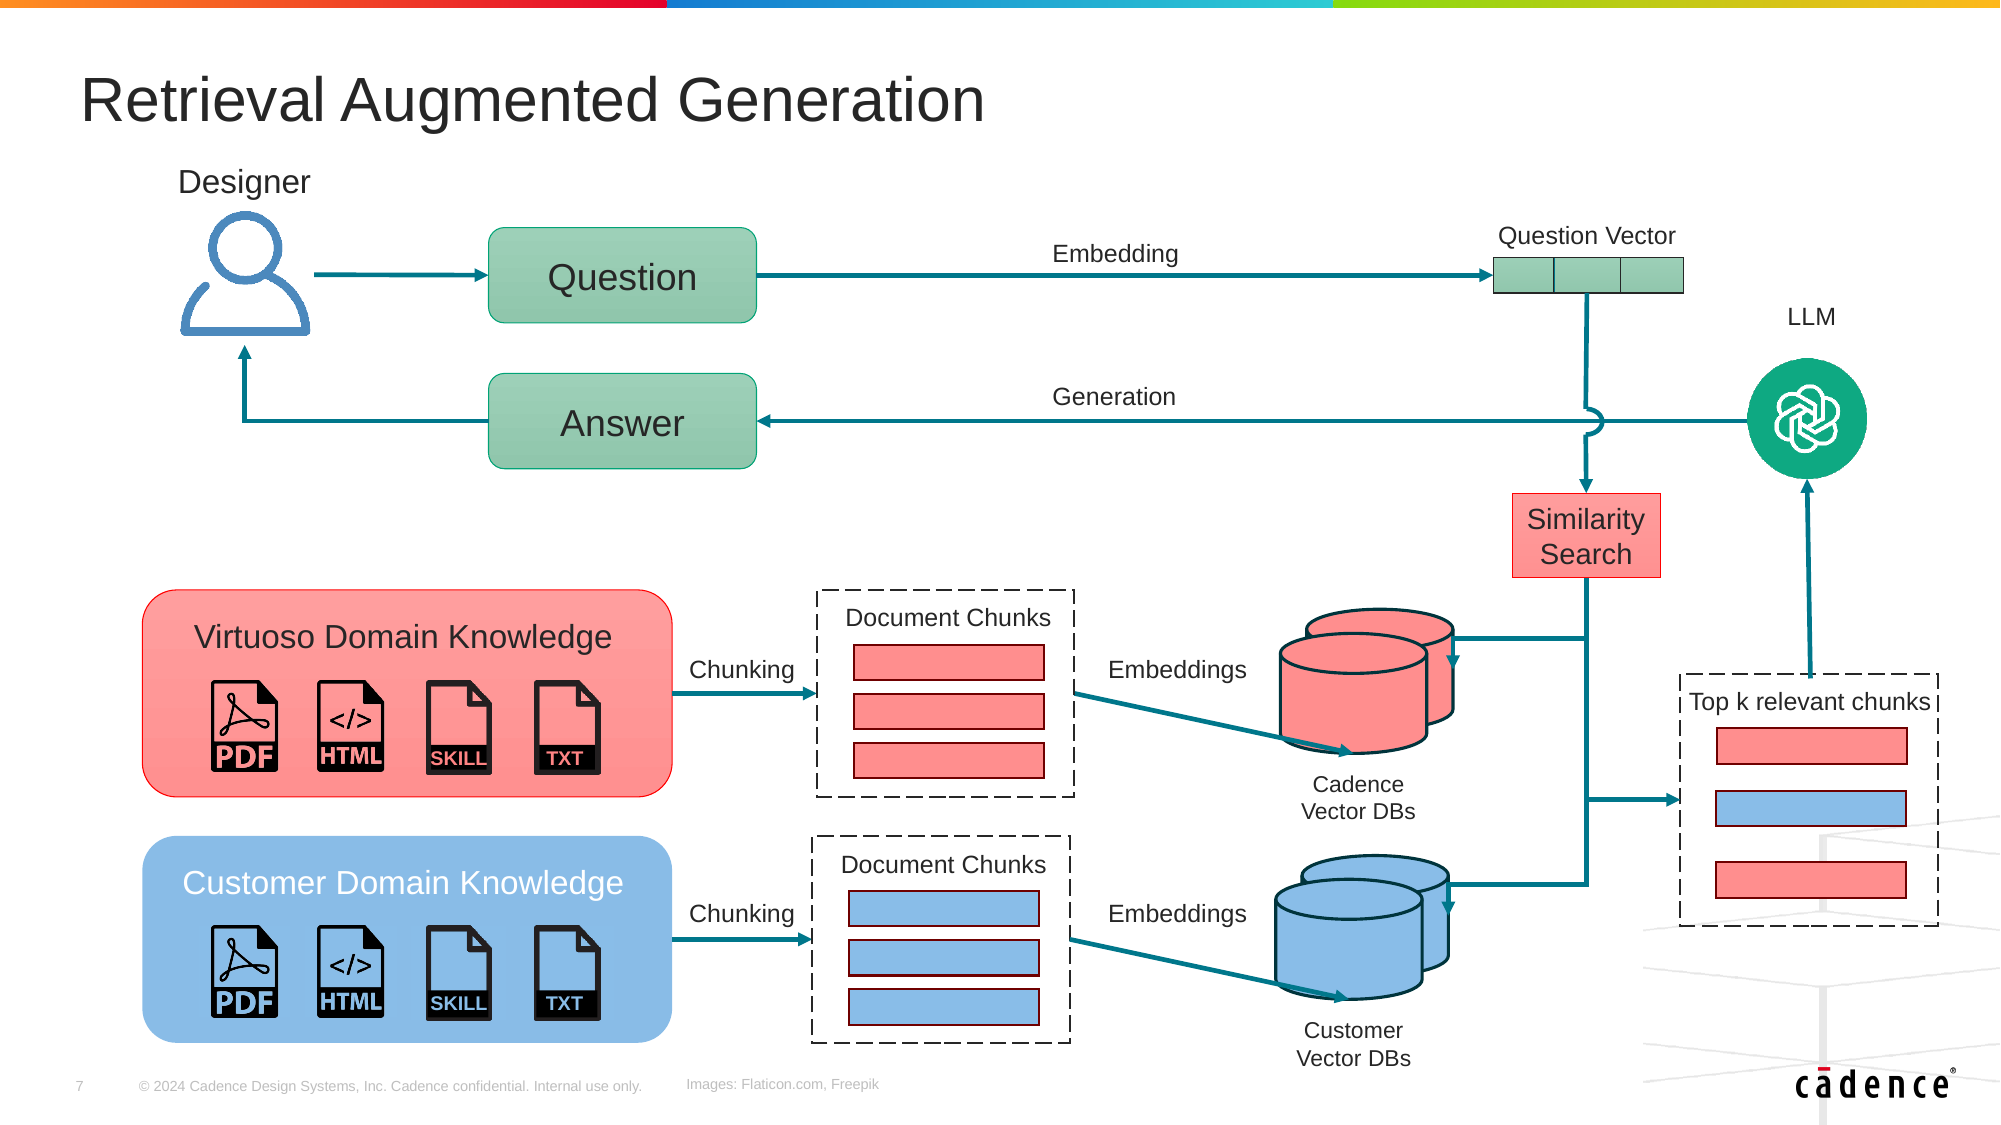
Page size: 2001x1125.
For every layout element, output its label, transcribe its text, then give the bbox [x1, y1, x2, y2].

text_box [519, 680, 615, 778]
text_box Customer Vector DBs [1258, 1008, 1450, 1079]
text_box [1585, 422, 1603, 436]
text_box Embeddings [1093, 645, 1263, 691]
text_box [1585, 408, 1603, 421]
text_box [853, 742, 1045, 779]
text_box [848, 939, 1040, 977]
picture [198, 925, 291, 1018]
text_box [1715, 861, 1907, 899]
text_box Chunking [674, 645, 811, 691]
text_box [853, 644, 1045, 681]
picture [304, 680, 397, 772]
text_box [816, 589, 1075, 798]
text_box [1522, 642, 1744, 737]
text_box Virtuoso Domain Knowledge [141, 589, 673, 798]
text_box Generation [1037, 373, 1192, 419]
text_box [1274, 878, 1424, 1001]
title Retrieval Augmented Generation [73, 59, 1929, 156]
text_box Question [487, 227, 758, 324]
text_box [162, 152, 327, 346]
text_box [811, 835, 1071, 1044]
text_box Cadence Vector DBs [1262, 762, 1455, 832]
text_box [1716, 727, 1908, 765]
text_box [1744, 673, 1806, 678]
picture [304, 925, 397, 1018]
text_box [519, 925, 615, 1023]
text_box Embedding [1037, 229, 1195, 275]
text_box Answer [487, 372, 758, 470]
text_box Top k relevant chunks [1744, 678, 1947, 724]
text_box [1300, 854, 1450, 972]
text_box Embeddings [1093, 889, 1263, 935]
text_box Question Vector [1483, 212, 1692, 257]
picture [198, 680, 291, 772]
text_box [1474, 557, 1565, 678]
text_box Images: Flaticon.com, Freepik [671, 1067, 895, 1100]
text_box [411, 680, 506, 778]
text_box [848, 988, 1040, 1026]
text_box [848, 890, 1040, 927]
text_box [1679, 724, 1939, 927]
text_box [1279, 632, 1428, 748]
text_box Similarity Search [1512, 493, 1661, 578]
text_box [244, 345, 489, 422]
text_box Document Chunks [830, 594, 1067, 640]
text_box [1813, 673, 1939, 678]
text_box LLM [1772, 293, 1852, 339]
text_box Customer Domain Knowledge [142, 835, 673, 1043]
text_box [411, 925, 506, 1023]
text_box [1806, 479, 1811, 679]
text_box [1285, 742, 1339, 754]
text_box [853, 693, 1045, 730]
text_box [1348, 678, 1686, 817]
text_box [1493, 257, 1684, 294]
text_box [1305, 608, 1455, 678]
picture [1643, 44, 2000, 1125]
text_box Chunking [674, 889, 811, 935]
text_box Document Chunks [826, 840, 1063, 886]
text_box [1715, 790, 1907, 827]
